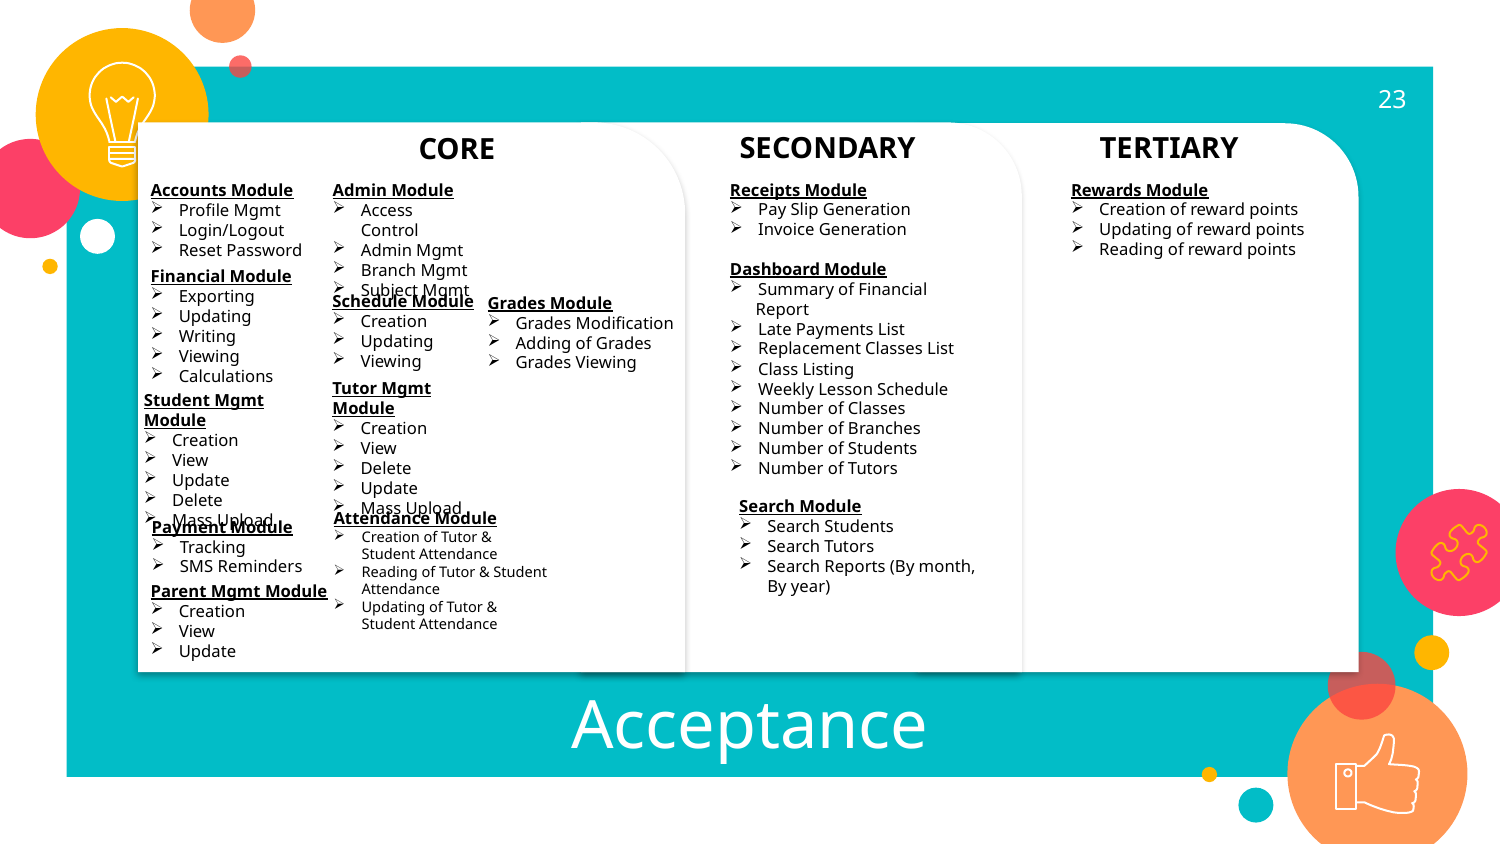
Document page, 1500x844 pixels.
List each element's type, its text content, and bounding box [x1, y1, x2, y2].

text_box [605, 120, 1024, 675]
text_box Attendance Module Creation of Tutor & Student Attendance Reading of Tutor & Student Attendance Updating of Tutor & Student Attendance [326, 500, 564, 640]
text_box SECONDARY [724, 122, 983, 171]
text_box Student Mgmt Module Creation View Update Delete Mass Upload [129, 382, 317, 538]
text_box Receipts Module Pay Slip Generation Invoice Generation [715, 171, 985, 247]
text_box CORE [403, 122, 534, 173]
text_box Financial Module Exporting Updating Writing Viewing Calculations [135, 258, 361, 393]
text_box Dashboard Module Summary of Financial Report Late Payments List Replacement Classes List Class Listing Weekly Lesson Schedule Number of Classes Number of Branches Number of Students Number of Tutors [715, 251, 985, 486]
text_box Admin Module Access Control Admin Mgmt Branch Mgmt Subject Mgmt [317, 172, 490, 283]
title Acceptance [361, 683, 1139, 818]
text_box Tutor Mgmt Module Creation View Delete Update Mass Upload [317, 370, 499, 525]
text_box TERTIARY [1084, 122, 1289, 171]
text_box Grades Module Grades Modification Adding of Grades Grades Viewing [472, 285, 690, 380]
text_box [136, 380, 688, 675]
text_box Payment Module Tracking SMS Reminders [136, 509, 326, 573]
text_box Search Module Search Students Search Tutors Search Reports (By month, By year) [724, 488, 994, 603]
text_box Parent Mgmt Module Creation View Update [135, 573, 361, 668]
text_box [965, 121, 1361, 675]
text_box Rewards Module Creation of reward points Updating of reward points Reading of reward points [1056, 171, 1361, 267]
text_box Schedule Module Creation Updating Viewing [361, 283, 543, 370]
text_box [136, 120, 688, 285]
slide_number 23 [1331, 68, 1422, 134]
text_box Accounts Module Profile Mgmt Login/Logout Reset Password [135, 172, 317, 258]
